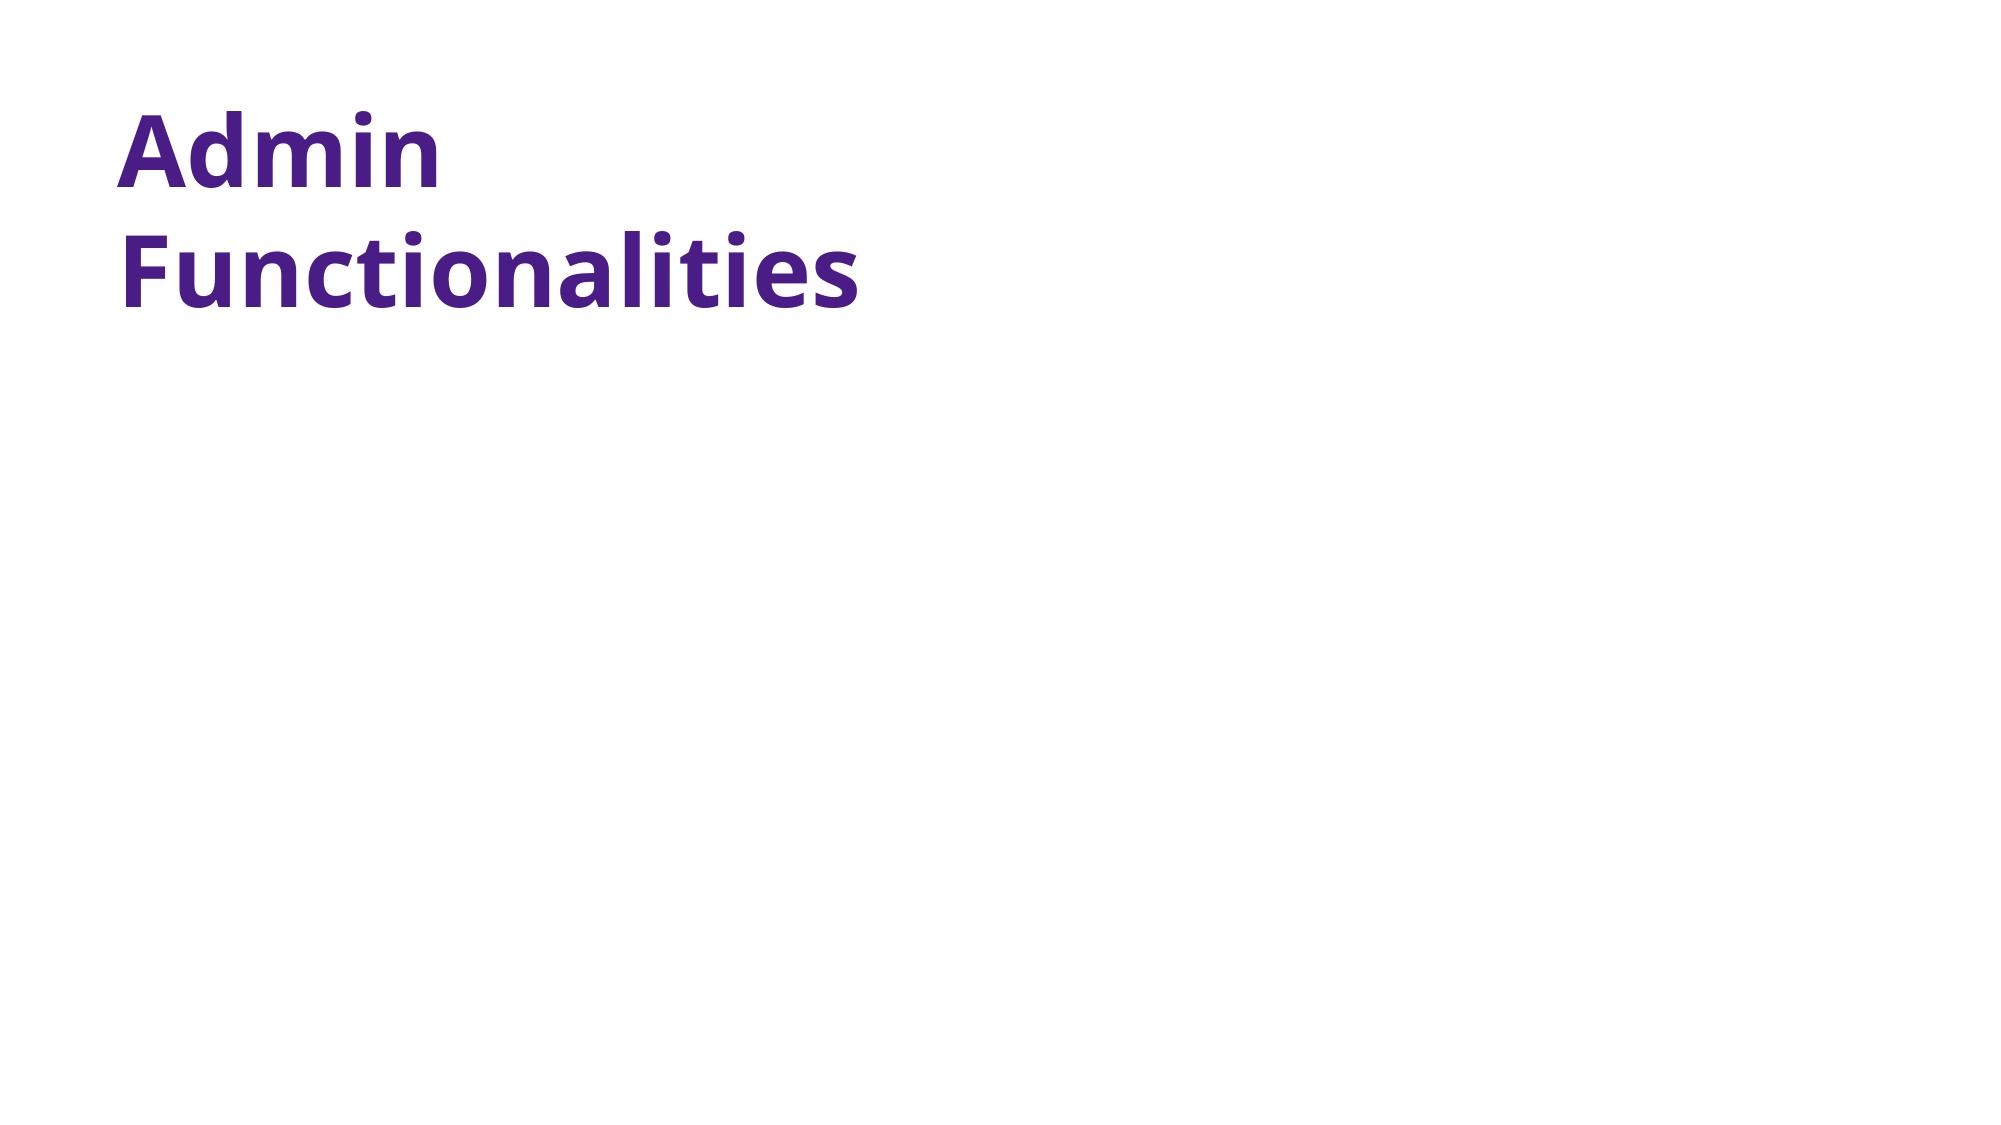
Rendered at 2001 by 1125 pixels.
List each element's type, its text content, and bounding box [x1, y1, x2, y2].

text_box Admin Functionalities [103, 80, 1094, 336]
